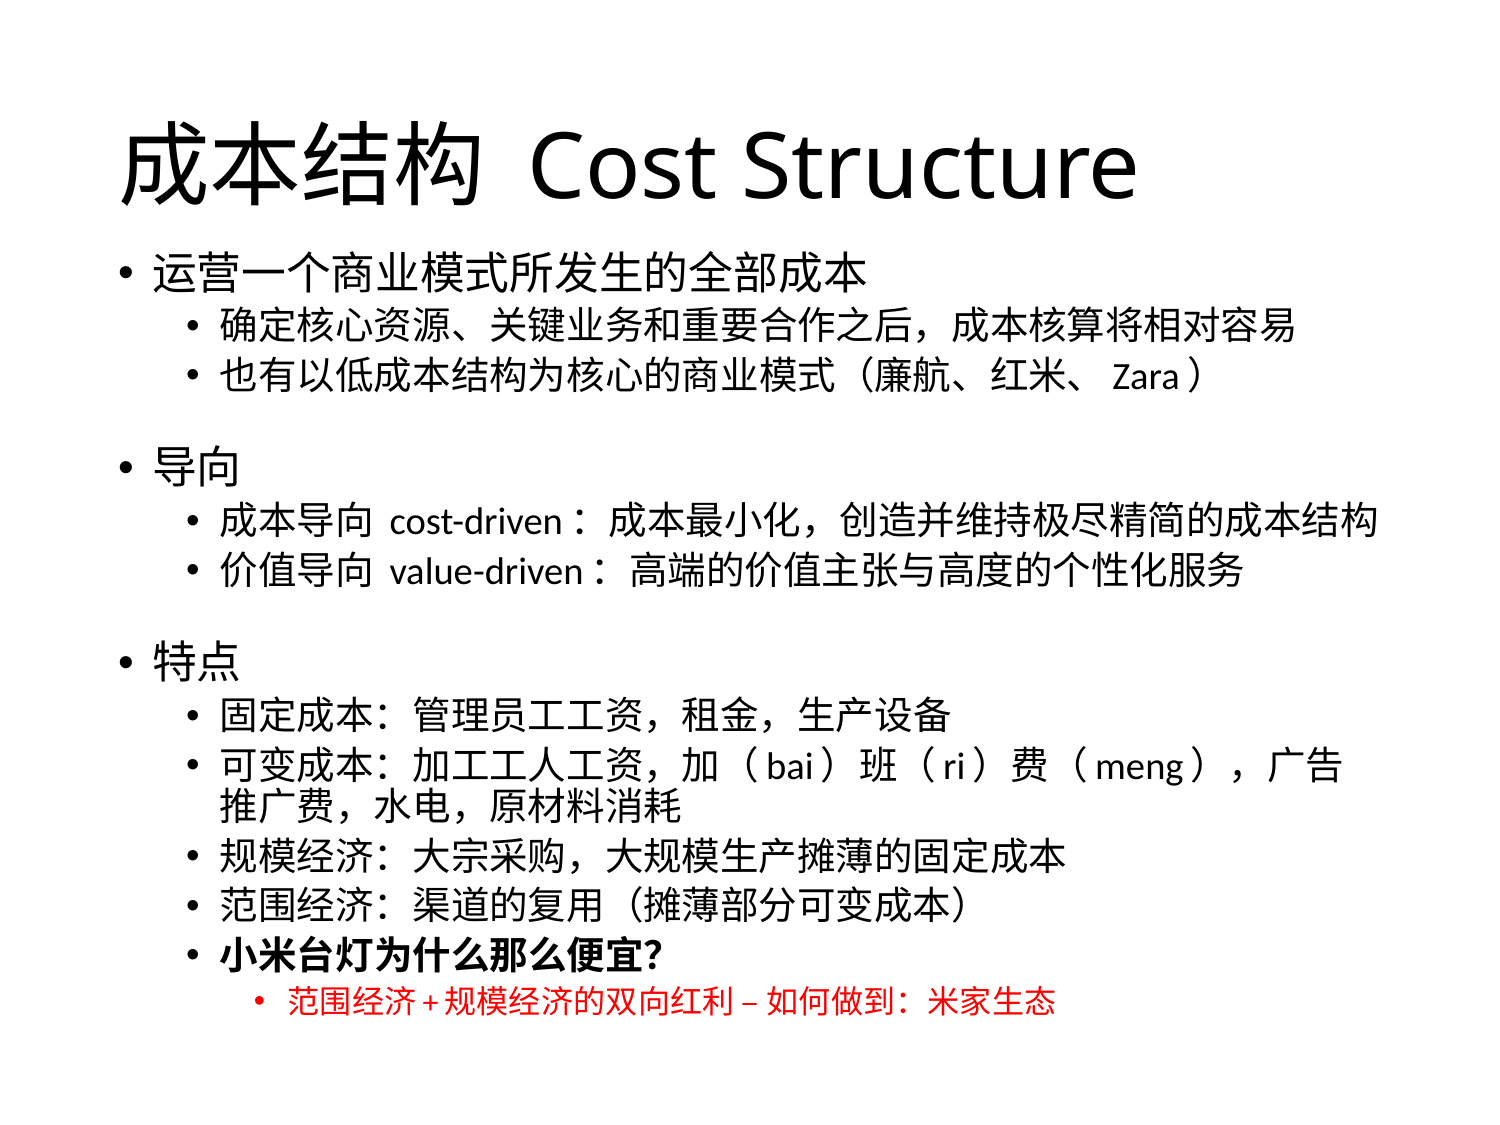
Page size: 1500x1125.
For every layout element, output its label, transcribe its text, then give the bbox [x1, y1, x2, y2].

title 成本结构 Cost Structure [103, 59, 1397, 242]
list 运营一个商业模式所发生的全部成本 确定核心资源、关键业务和重要合作之后，成本核算将相对容易 也有以低成本结构为核心的商业模式（廉航、红米、Zara） 导向 成本导向 cost-driven：成本最小化，创造并维持极尽精简的成本结构 价值导向 value-driven：高端的价值主张与高度的个性化服务 特点 固定成本：管理员工工资，租金，生产设备 可变成本：加工工人工资，加（bai）班（ri）费（meng），广告推广费，水电，原材料消耗 规模经济：大宗采购，大规模生产摊薄的固定成本 范围经济：渠道的复用（摊薄部分可变成本） 小米台灯为什么那么便宜？ 范围经济+规模经济的双向红利 – 如何做到：米家生态 [103, 242, 1397, 1066]
